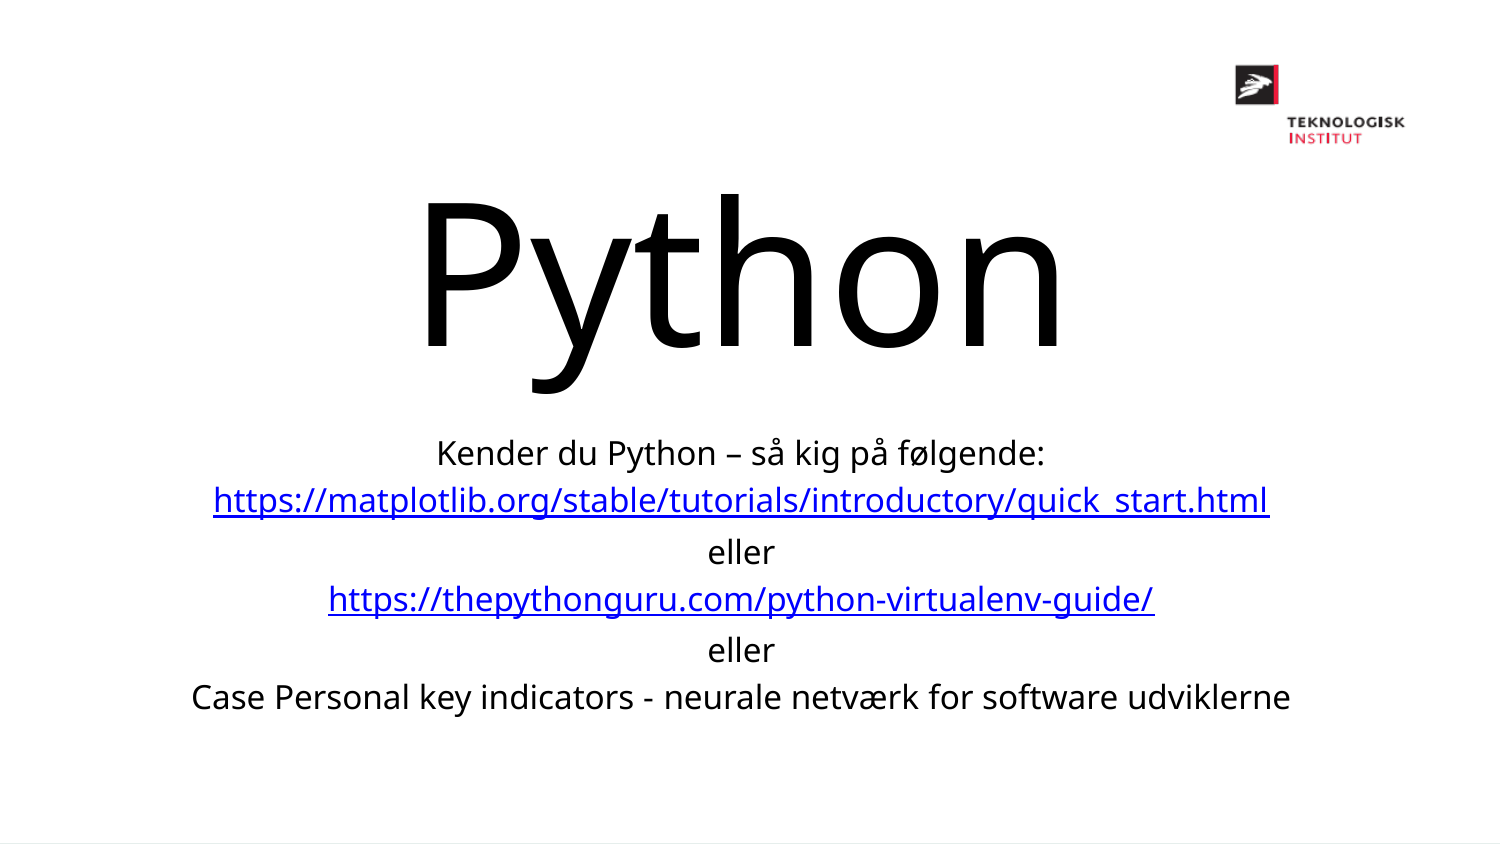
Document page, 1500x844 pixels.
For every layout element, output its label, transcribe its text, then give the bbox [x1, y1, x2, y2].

list Python Kender du Python – så kig på følgende: https://matplotlib.org/stable/tutorials/introductory/quick_start.html eller https://thepythonguru.com/python-virtualenv-guide/ eller Case Personal key indicators - neurale netværk for software udviklerne [41, 125, 1442, 811]
